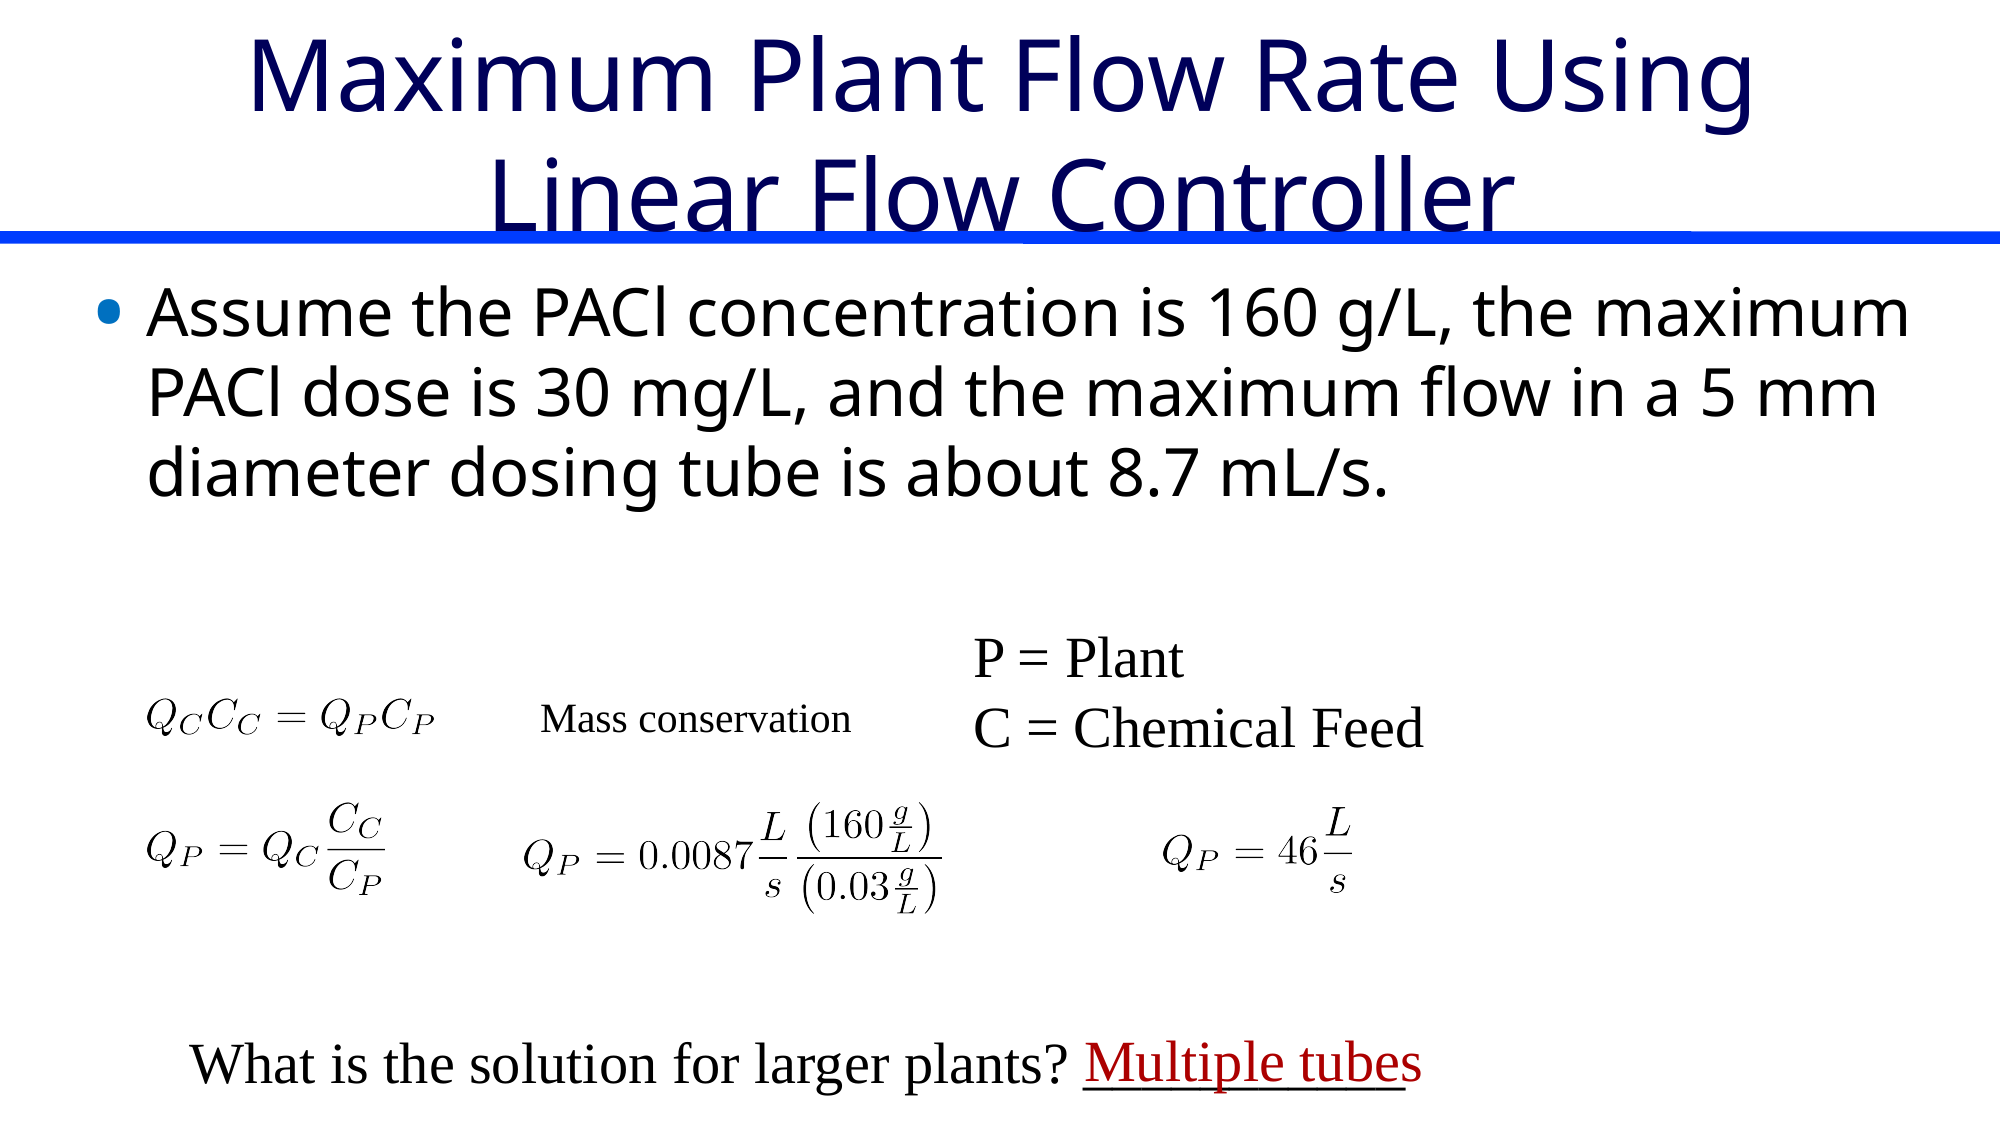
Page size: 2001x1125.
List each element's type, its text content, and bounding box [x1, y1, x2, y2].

text_box What is the solution for larger plants? ___________ [174, 1017, 1421, 1103]
text_box P = Plant C = Chemical Feed [958, 612, 1440, 767]
list Assume the PACl concentration is 160 g/L, the maximum PACl dose is 30 mg/L, and the maximum flow in a 5 mm diameter dosing tube is about 8.7 mL/s. [74, 262, 1930, 1006]
picture [1163, 807, 1353, 894]
picture [147, 698, 434, 737]
picture [523, 802, 942, 915]
text_box Mass conservation [525, 683, 868, 748]
text_box Multiple tubes [1069, 1015, 1447, 1101]
picture [147, 802, 385, 895]
title Maximum Plant Flow Rate Using Linear Flow Controller [75, 37, 1930, 225]
